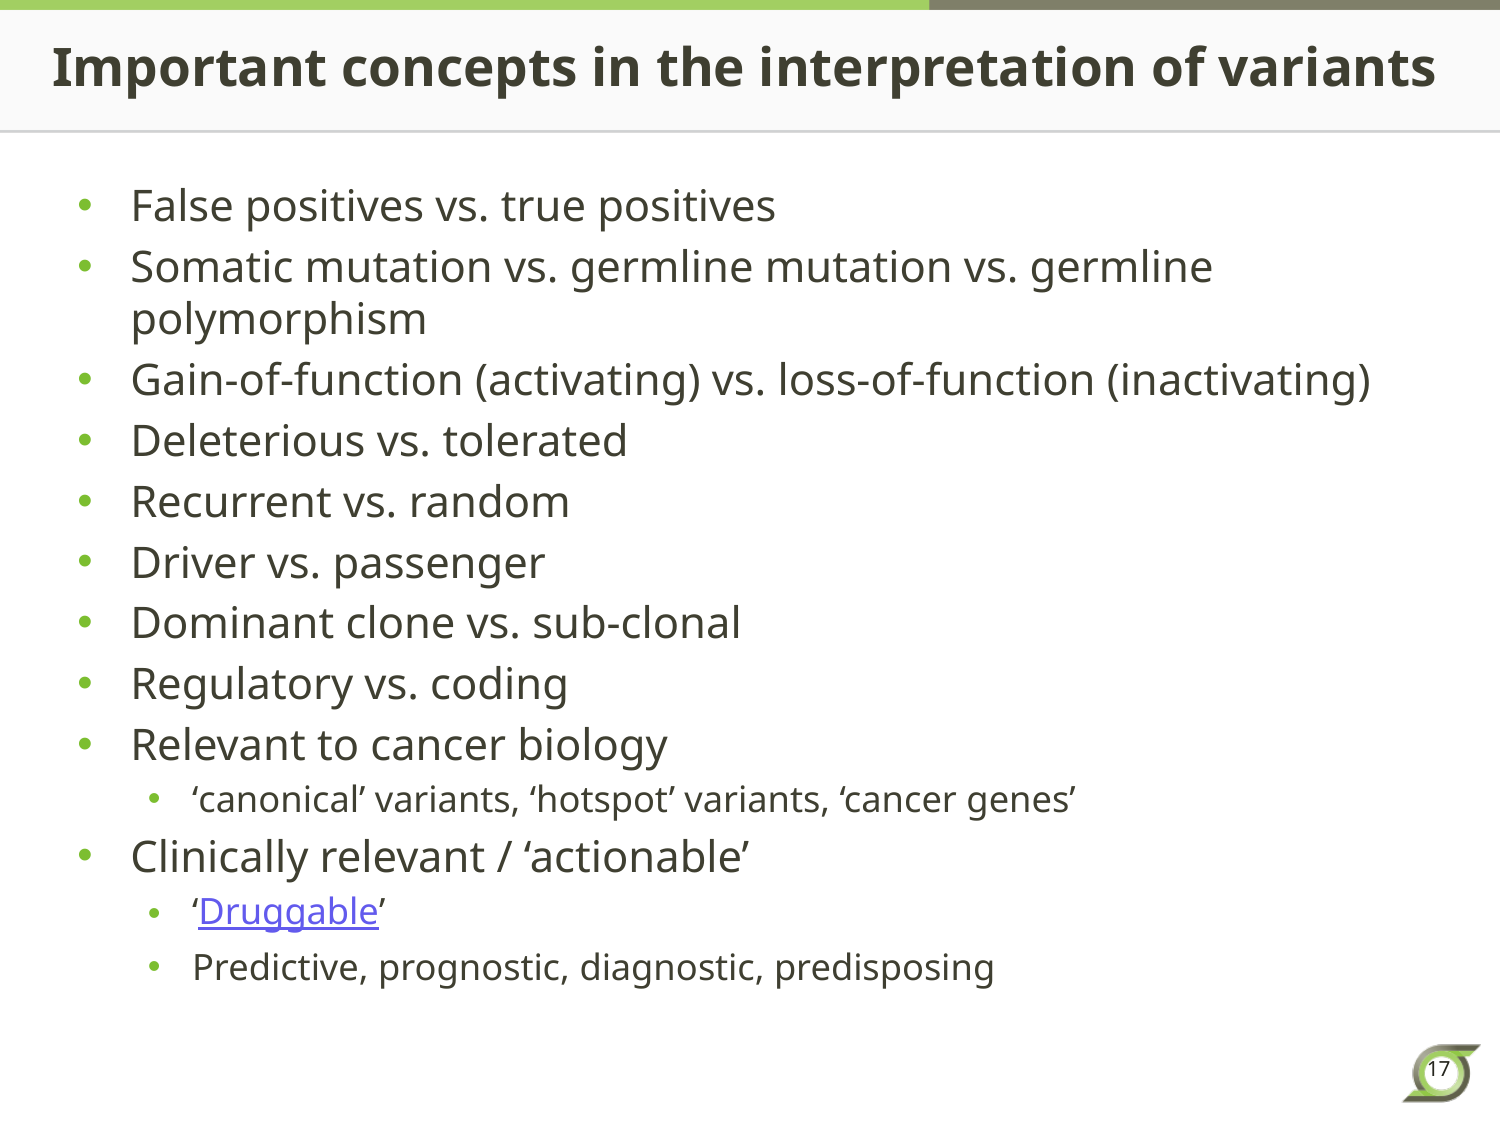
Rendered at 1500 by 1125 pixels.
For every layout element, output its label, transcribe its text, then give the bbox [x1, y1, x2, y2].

title Important concepts in the interpretation of variants [37, 18, 1454, 112]
list False positives vs. true positives Somatic mutation vs. germline mutation vs. germline polymorphism Gain-of-function (activating) vs. loss-of-function (inactivating) Deleterious vs. tolerated Recurrent vs. random Driver vs. passenger Dominant clone vs. sub-clonal Regulatory vs. coding Relevant to cancer biology ‘canonical’ variants, ‘hotspot’ variants, ‘cancer genes’ Clinically relevant / ‘actionable’ ‘Druggable’ Predictive, prognostic, diagnostic, predisposing [62, 170, 1463, 1005]
